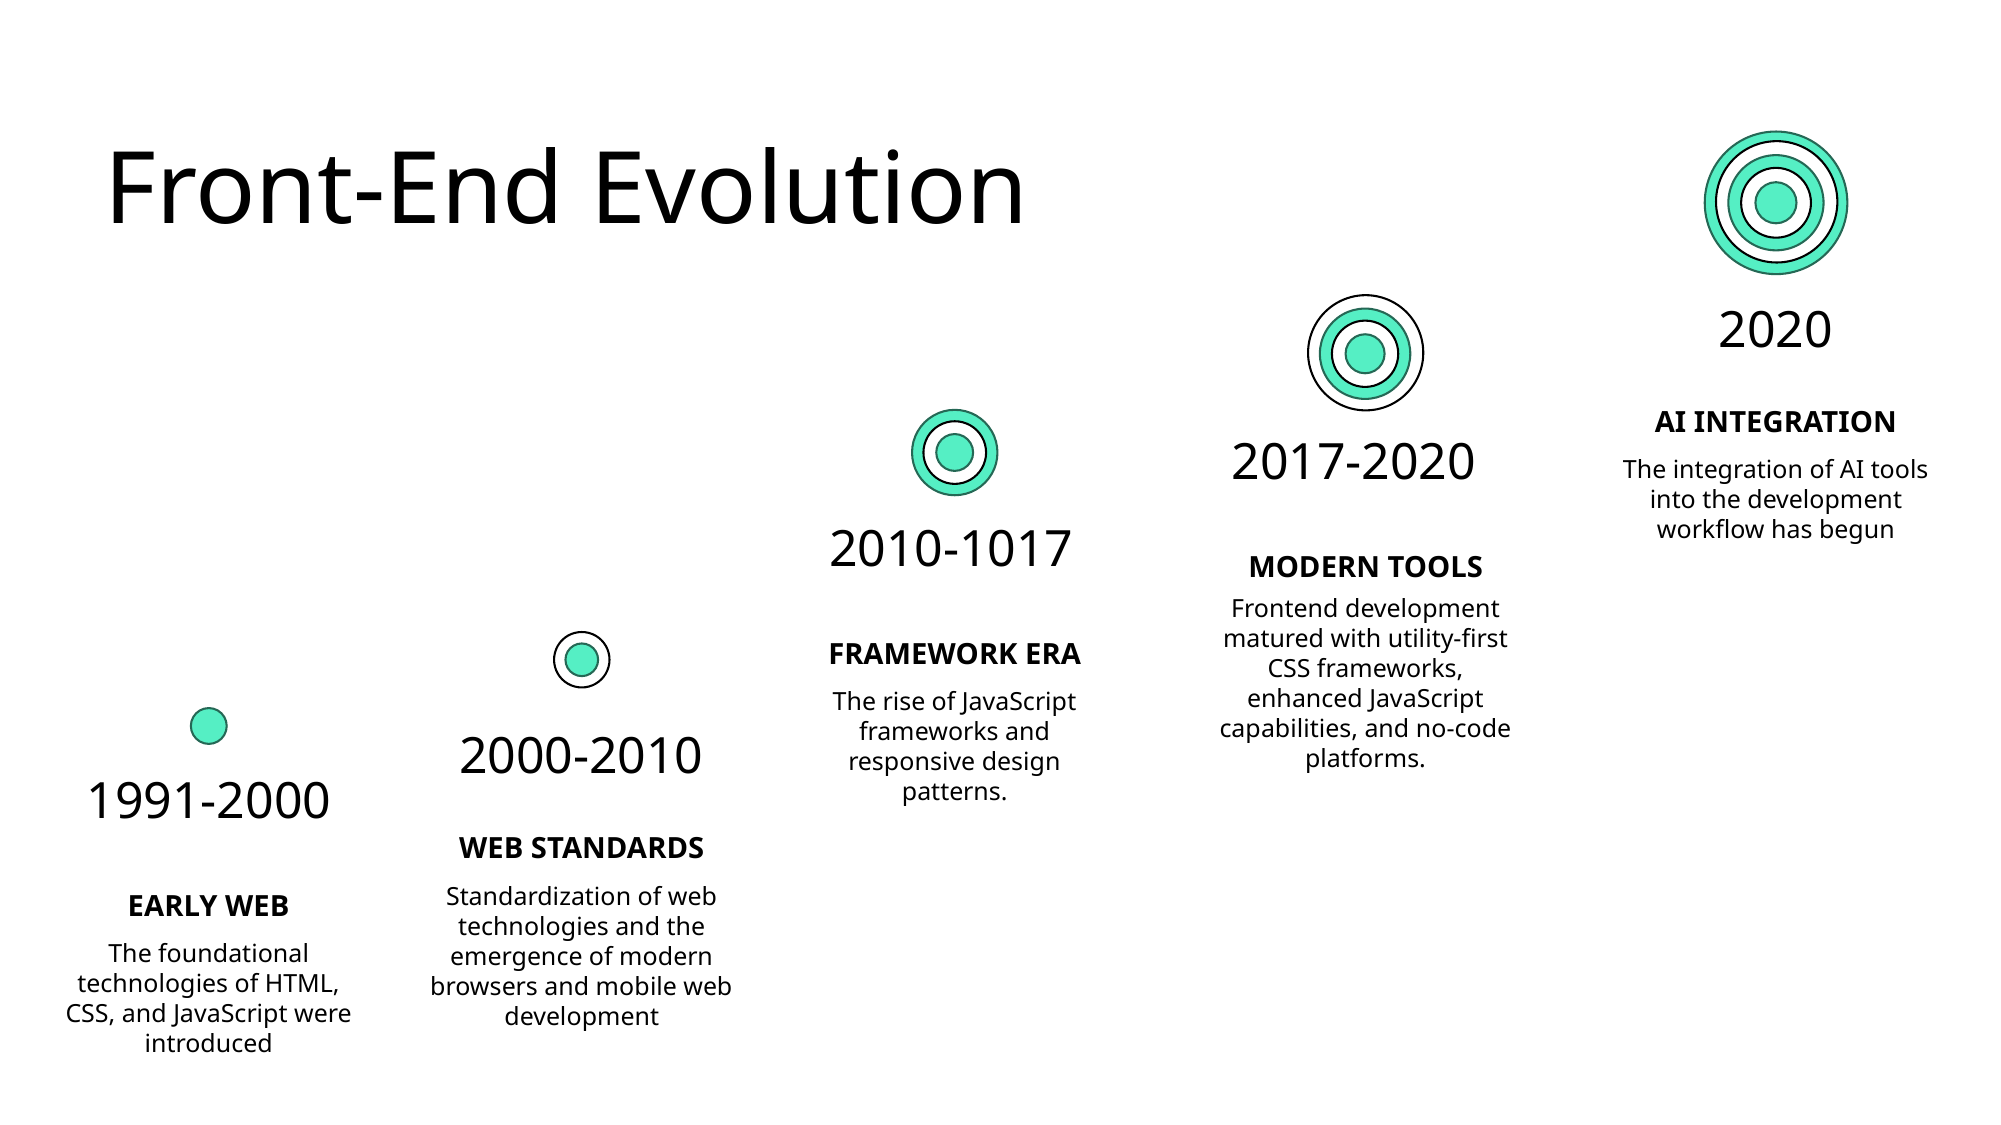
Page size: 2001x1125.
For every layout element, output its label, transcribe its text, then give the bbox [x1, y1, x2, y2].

text_box 2010-1017 [757, 509, 1145, 584]
text_box MODERN TOOLS [1168, 540, 1563, 591]
text_box 2000-2010 [394, 715, 768, 791]
text_box 2020 [1681, 289, 1871, 365]
text_box The rise of JavaScript frameworks and responsive design patterns. [781, 677, 1128, 813]
text_box The foundational technologies of HTML, CSS, and JavaScript were introduced [36, 930, 382, 1065]
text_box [554, 631, 610, 688]
text_box FRAMEWORK ERA [757, 628, 1152, 678]
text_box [912, 409, 998, 496]
text_box 2017-2020 [1168, 421, 1539, 497]
text_box Frontend development matured with utility-first CSS frameworks, enhanced JavaScript capabilities, and no-code platforms. [1192, 585, 1539, 780]
text_box Front-End Evolution [89, 116, 1249, 252]
text_box [189, 707, 228, 745]
text_box Standardization of web technologies and the emergence of modern browsers and mobile web development [408, 872, 755, 1038]
text_box 1991-2000 [36, 761, 382, 836]
text_box WEB STANDARDS [384, 822, 779, 873]
text_box The integration of AI tools into the development workflow has begun [1603, 446, 1949, 551]
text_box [1308, 295, 1424, 411]
text_box EARLY WEB [11, 880, 406, 931]
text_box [1704, 131, 1848, 275]
text_box AI INTEGRATION [1579, 396, 1973, 446]
